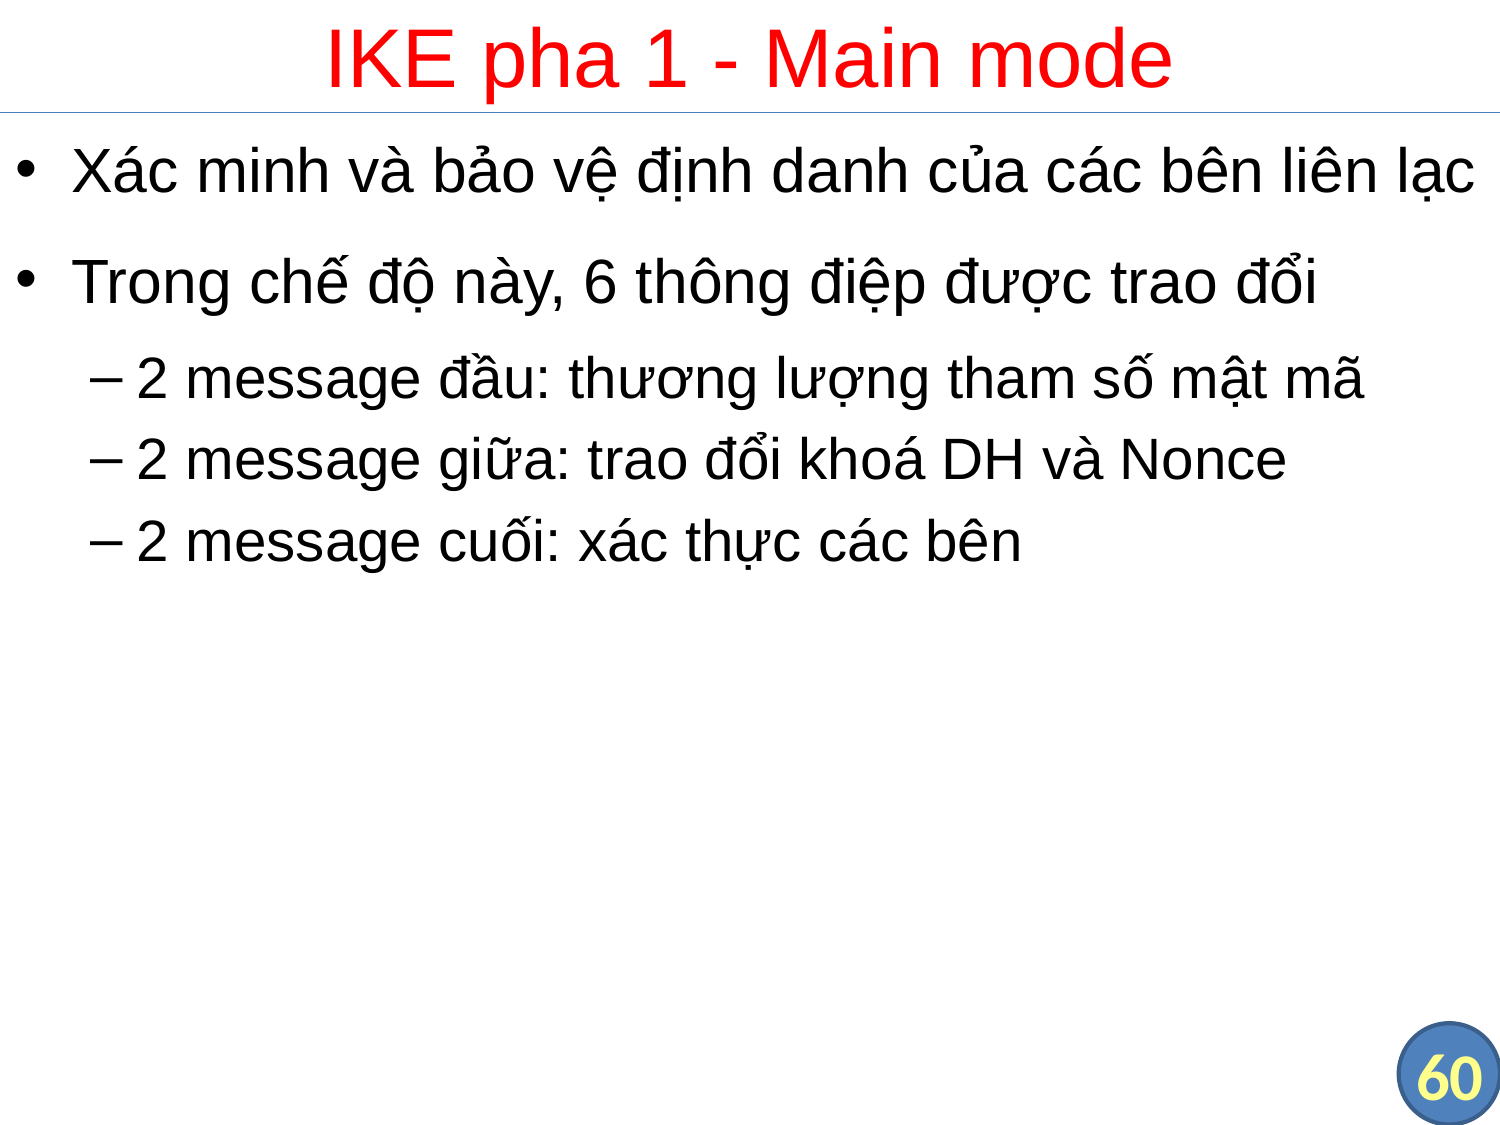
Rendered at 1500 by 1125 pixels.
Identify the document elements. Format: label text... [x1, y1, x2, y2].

slide_number 60 [1399, 1023, 1500, 1125]
title IKE pha 1 - Main mode [0, 0, 1500, 113]
list Xác minh và bảo vệ định danh của các bên liên lạc Trong chế độ này, 6 thông điệp được trao đổi 2 message đầu: thương lượng tham số mật mã 2 message giữa: trao đổi khoá DH và Nonce 2 message cuối: xác thực các bên [0, 113, 1500, 1125]
